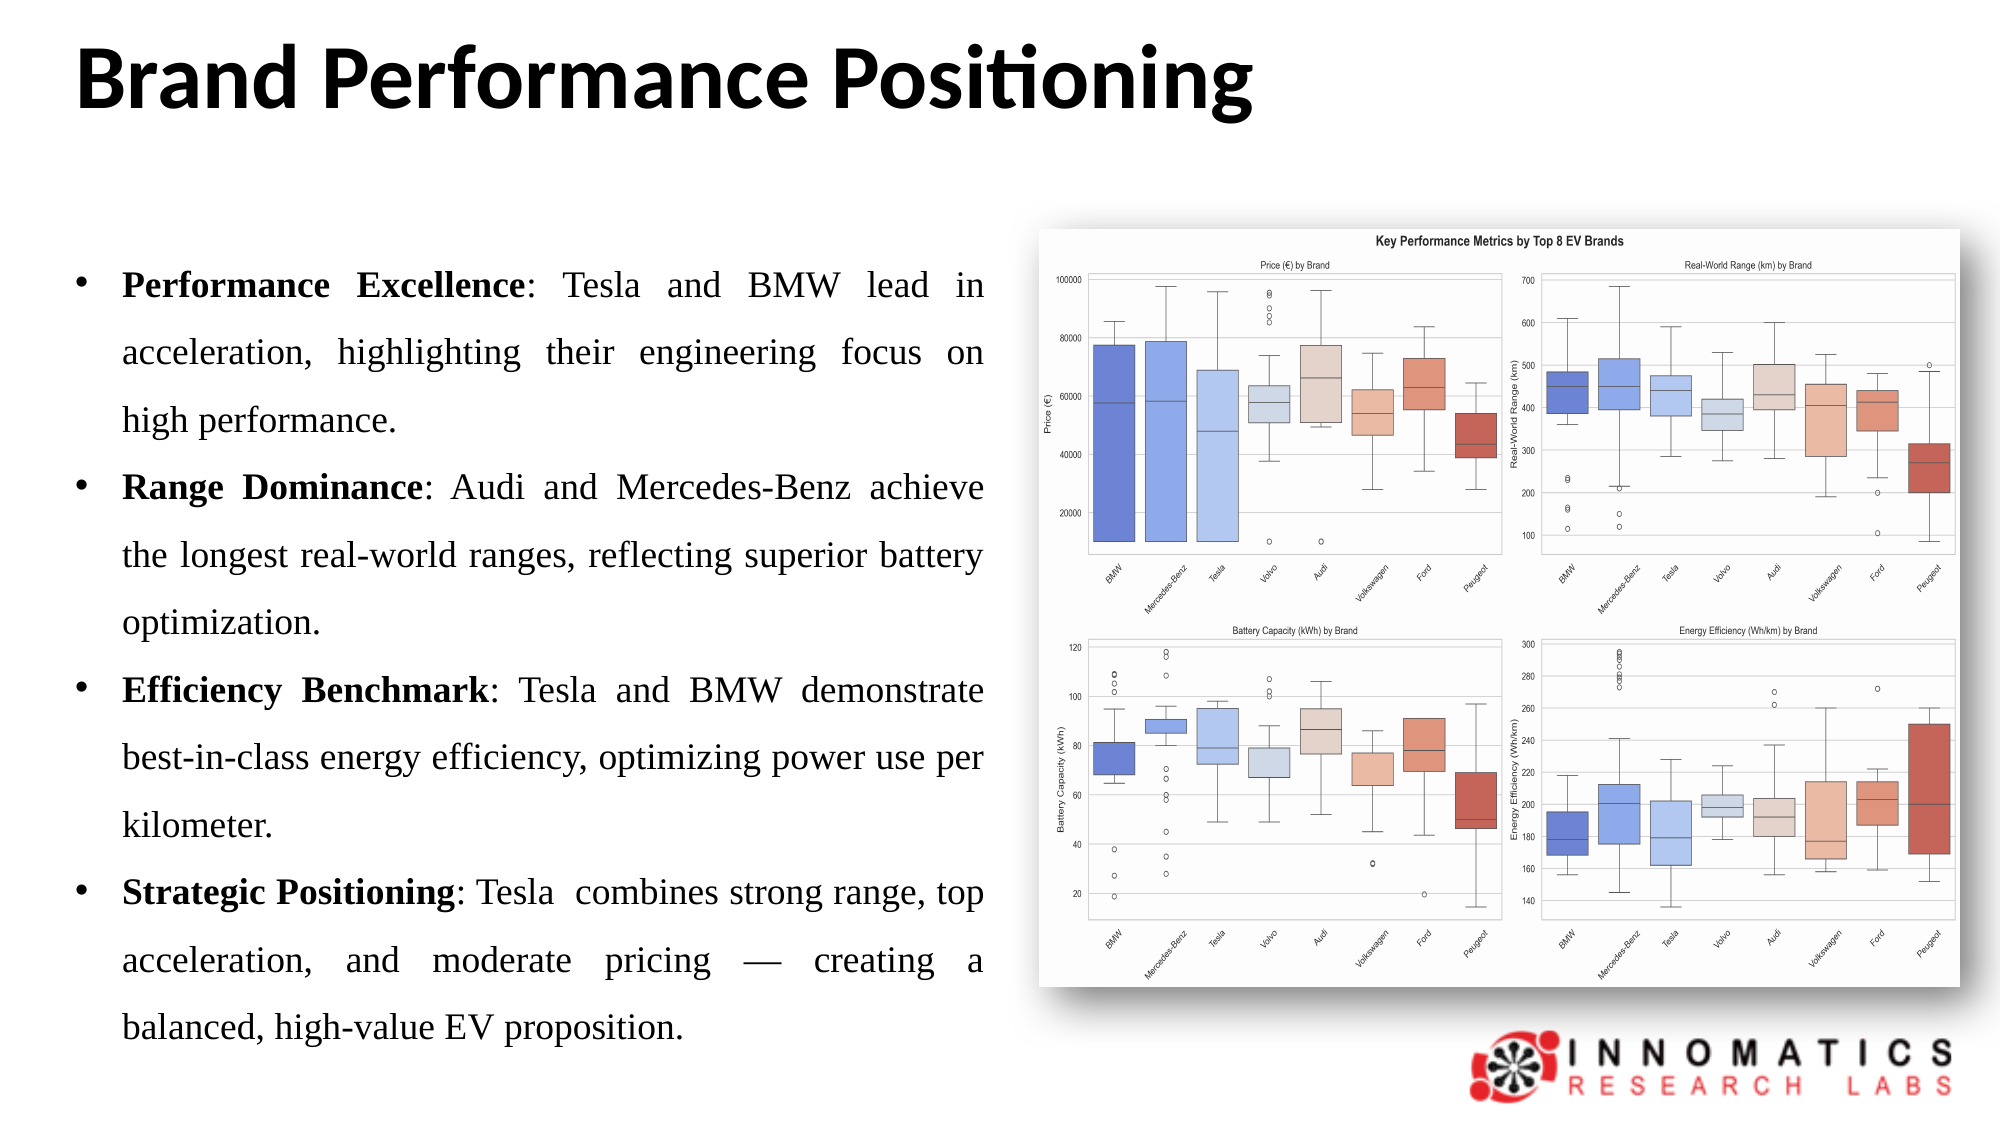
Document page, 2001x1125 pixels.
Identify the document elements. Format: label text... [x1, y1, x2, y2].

text_box Performance Excellence: Tesla and BMW lead in acceleration, highlighting their engineering focus on high performance. Range Dominance: Audi and Mercedes-Benz achieve the longest real-world ranges, reflecting superior battery optimization. Efficiency Benchmark: Tesla and BMW demonstrate best-in-class energy efficiency, optimizing power use per kilometer. Strategic Positioning: Tesla combines strong range, top acceleration, and moderate pricing — creating a balanced, high-value EV proposition. [58, 228, 1002, 1057]
picture [1038, 229, 1960, 987]
picture [1445, 1014, 1975, 1125]
title Brand Performance Positioning [58, 26, 1639, 131]
